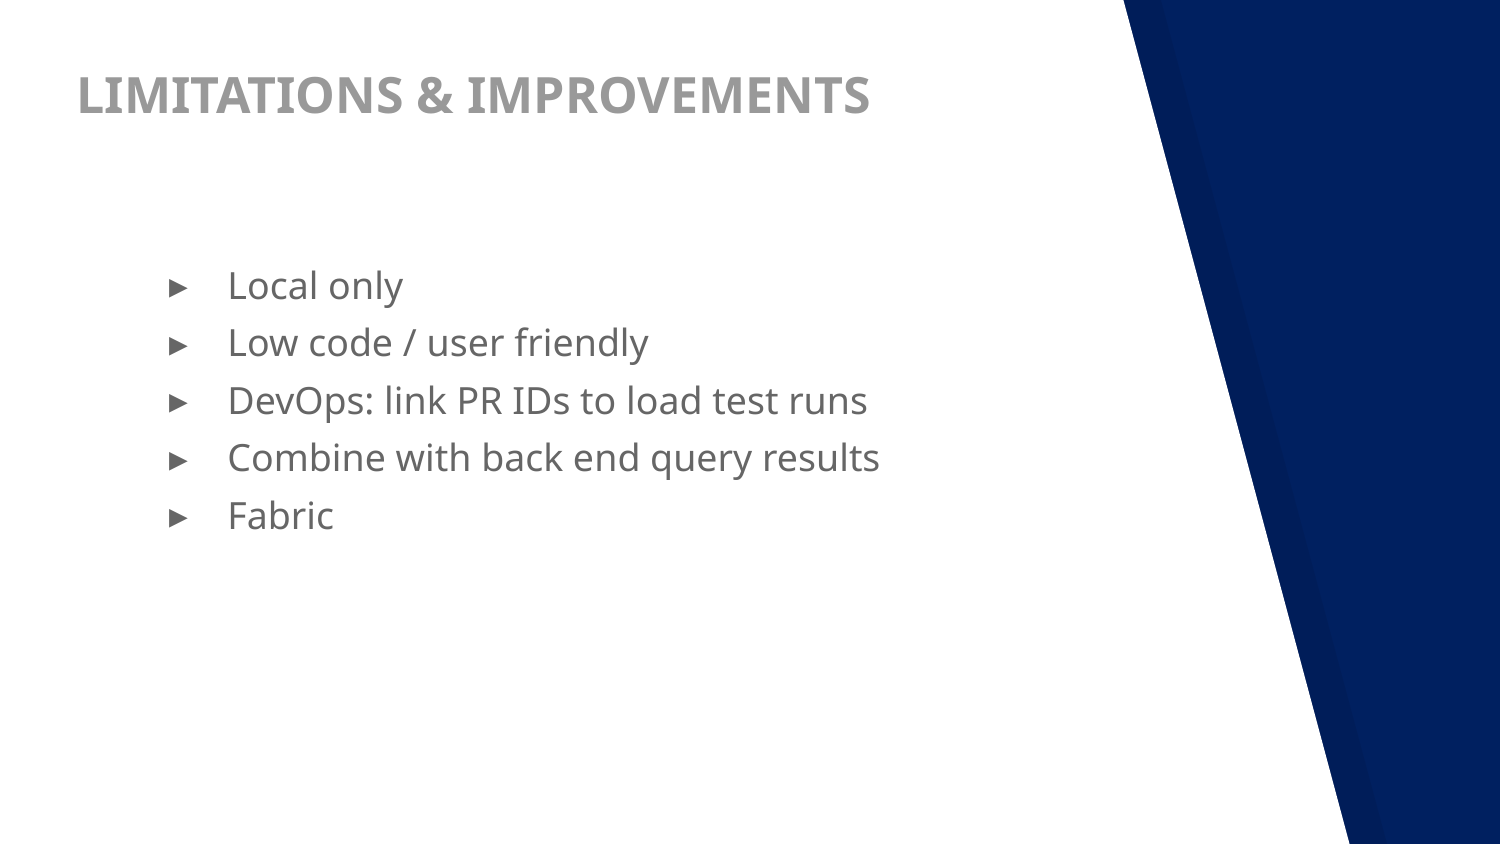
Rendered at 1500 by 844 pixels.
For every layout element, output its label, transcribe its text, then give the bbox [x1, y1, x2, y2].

list Local only Low code / user friendly DevOps: link PR IDs to load test runs Combine with back end query results Fabric [137, 246, 1023, 617]
title LIMITATIONS & IMPROVEMENTS [61, 58, 1049, 139]
